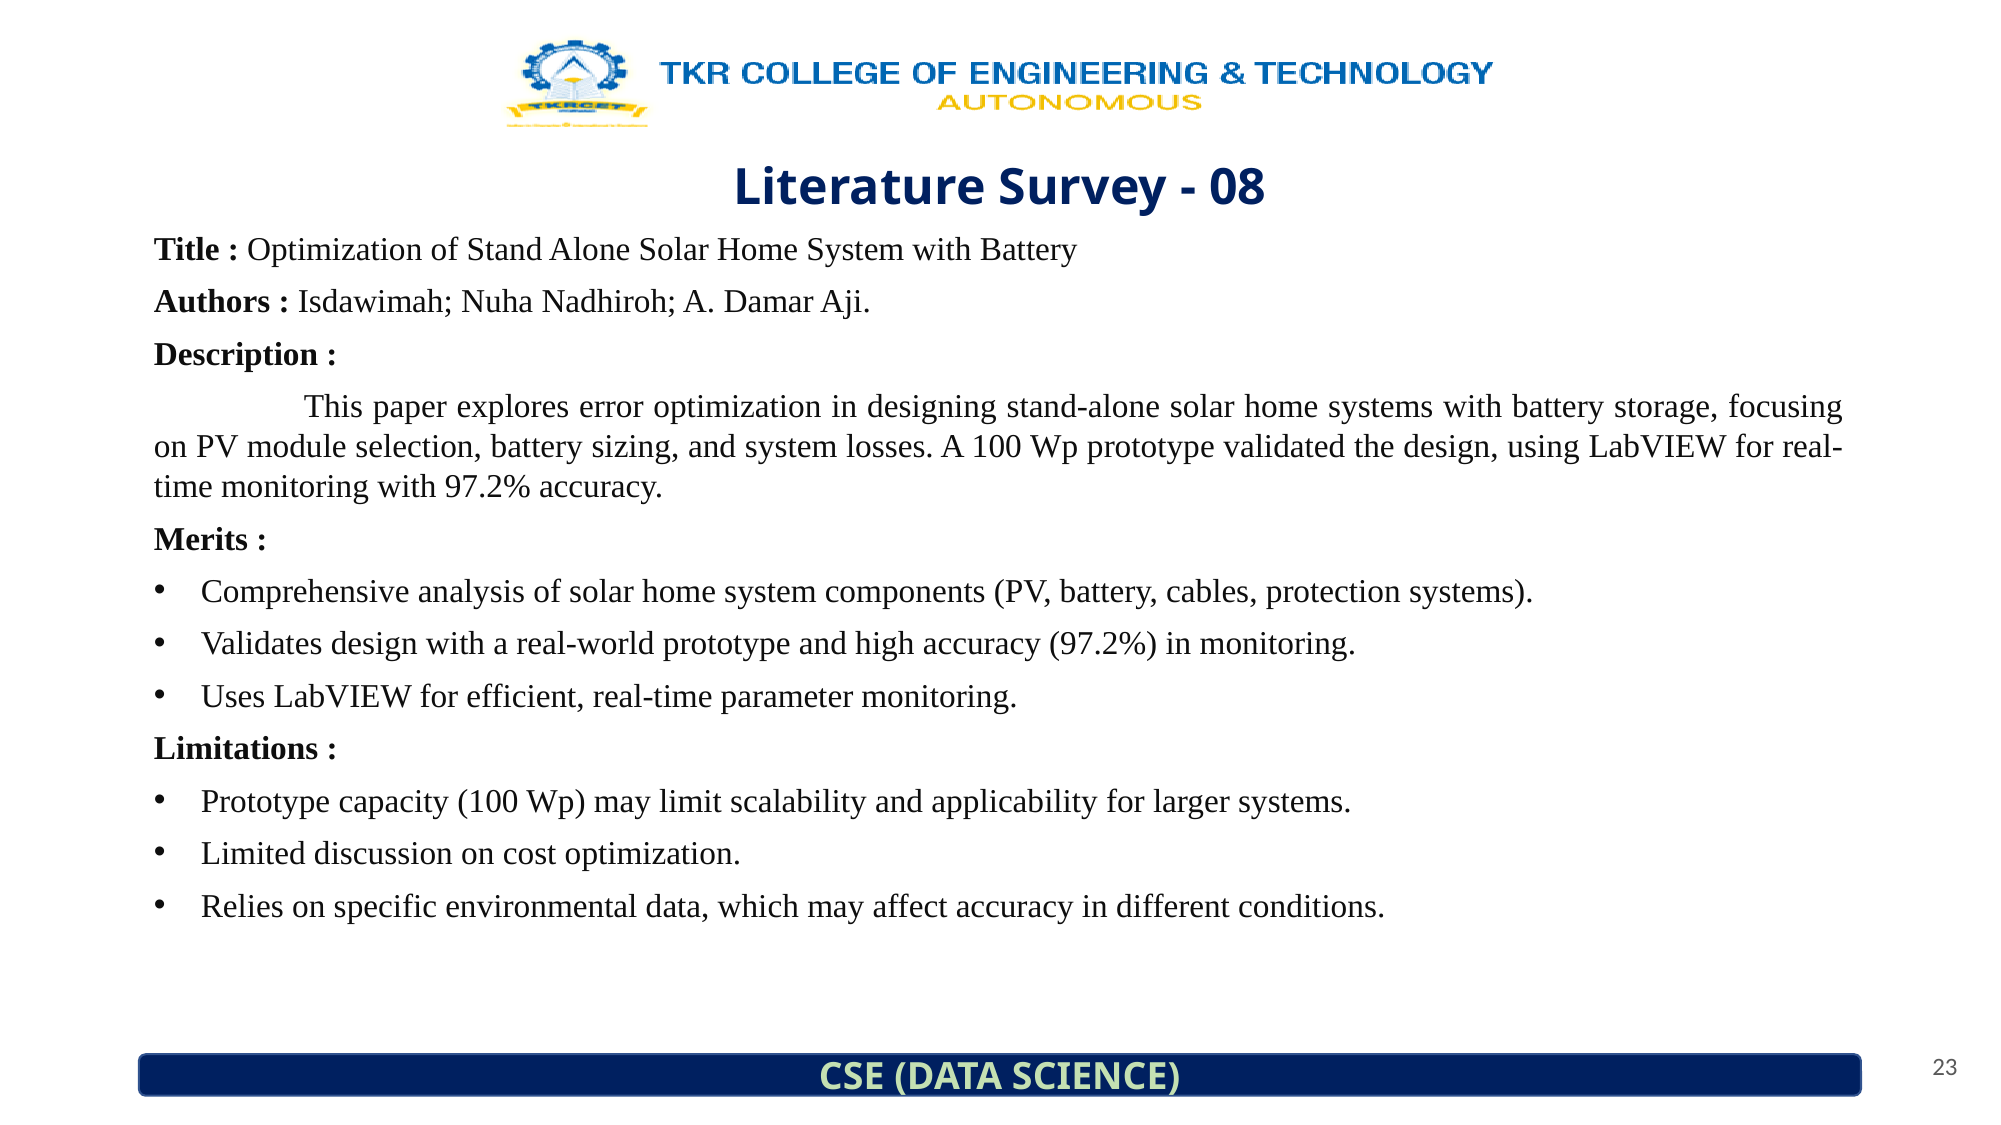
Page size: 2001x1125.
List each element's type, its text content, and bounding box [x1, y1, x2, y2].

text_box CSE (DATA SCIENCE) [138, 1054, 1749, 1096]
picture [486, 31, 1514, 127]
slide_number 23 [1749, 1035, 1973, 1096]
list Literature Survey - 08 Title : Optimization of Stand Alone Solar Home System with Battery Authors : Isdawimah; Nuha Nadhiroh; A. Damar Aji. Description : This paper explores error optimization in designing stand-alone solar home systems with battery storage, focusing on PV module selection, battery sizing, and system losses. A 100 Wp prototype validated the design, using LabVIEW for real-time monitoring with 97.2% accuracy. Merits : Comprehensive analysis of solar home system components (PV, battery, cables, protection systems). Validates design with a real-world prototype and high accuracy (97.2%) in monitoring. Uses LabVIEW for efficient, real-time parameter monitoring. Limitations : Prototype capacity (100 Wp) may limit scalability and applicability for larger systems. Limited discussion on cost optimization. Relies on specific environmental data, which may affect accuracy in different conditions. [138, 147, 1862, 932]
